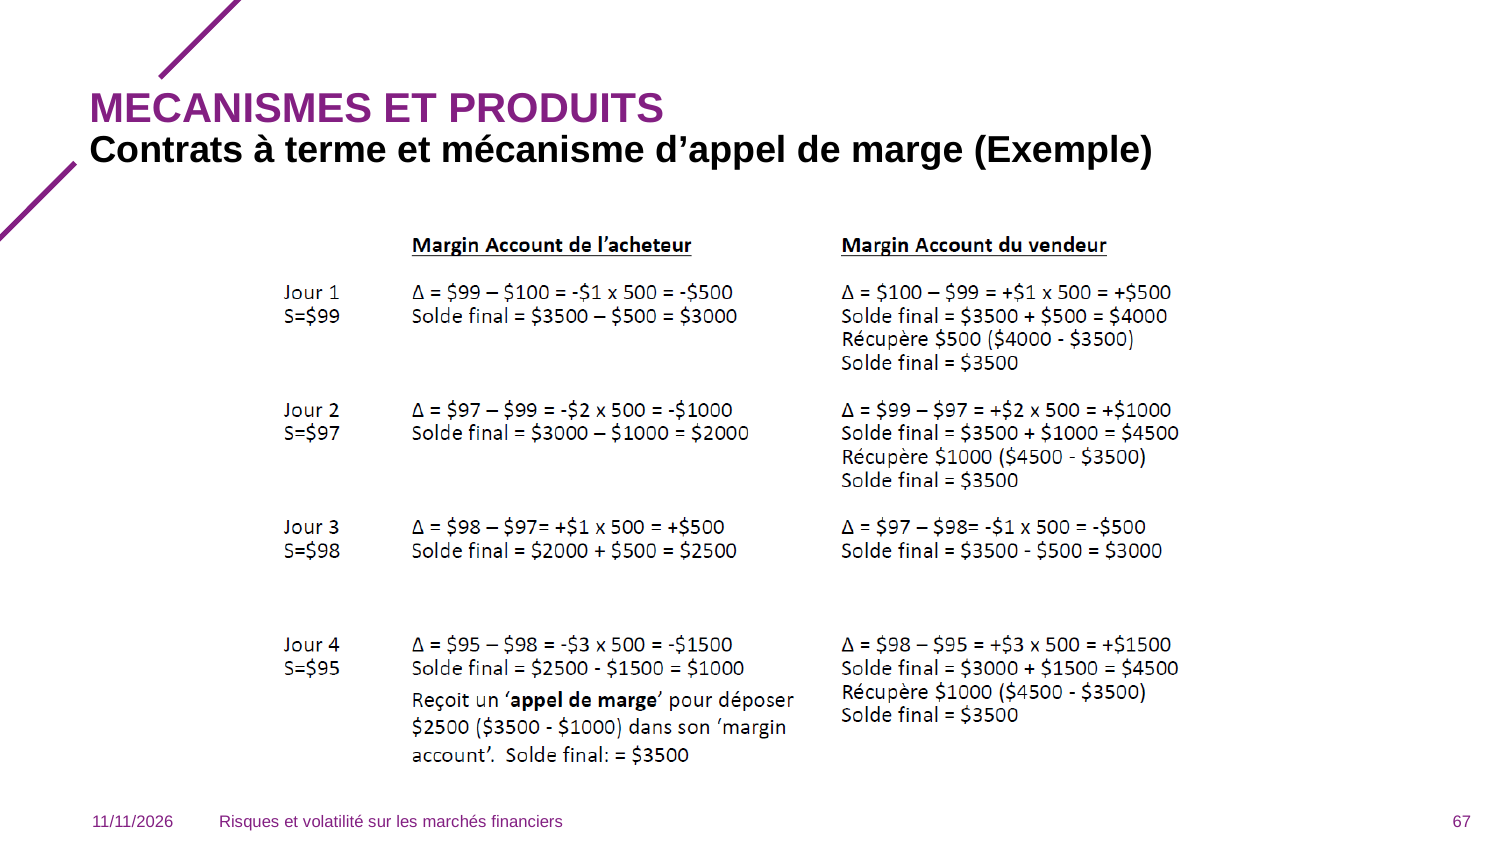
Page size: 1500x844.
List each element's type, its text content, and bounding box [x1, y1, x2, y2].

list [74, 265, 1391, 783]
footer Risques et volatilité sur les marchés financiers [205, 797, 1385, 844]
slide_number 67 [1387, 797, 1487, 844]
title MECANISMES et produits [74, 86, 1385, 132]
list Contrats à terme et mécanisme d’appel de marge (Exemple) [74, 132, 1385, 220]
picture [278, 234, 1181, 767]
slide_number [77, 797, 205, 844]
